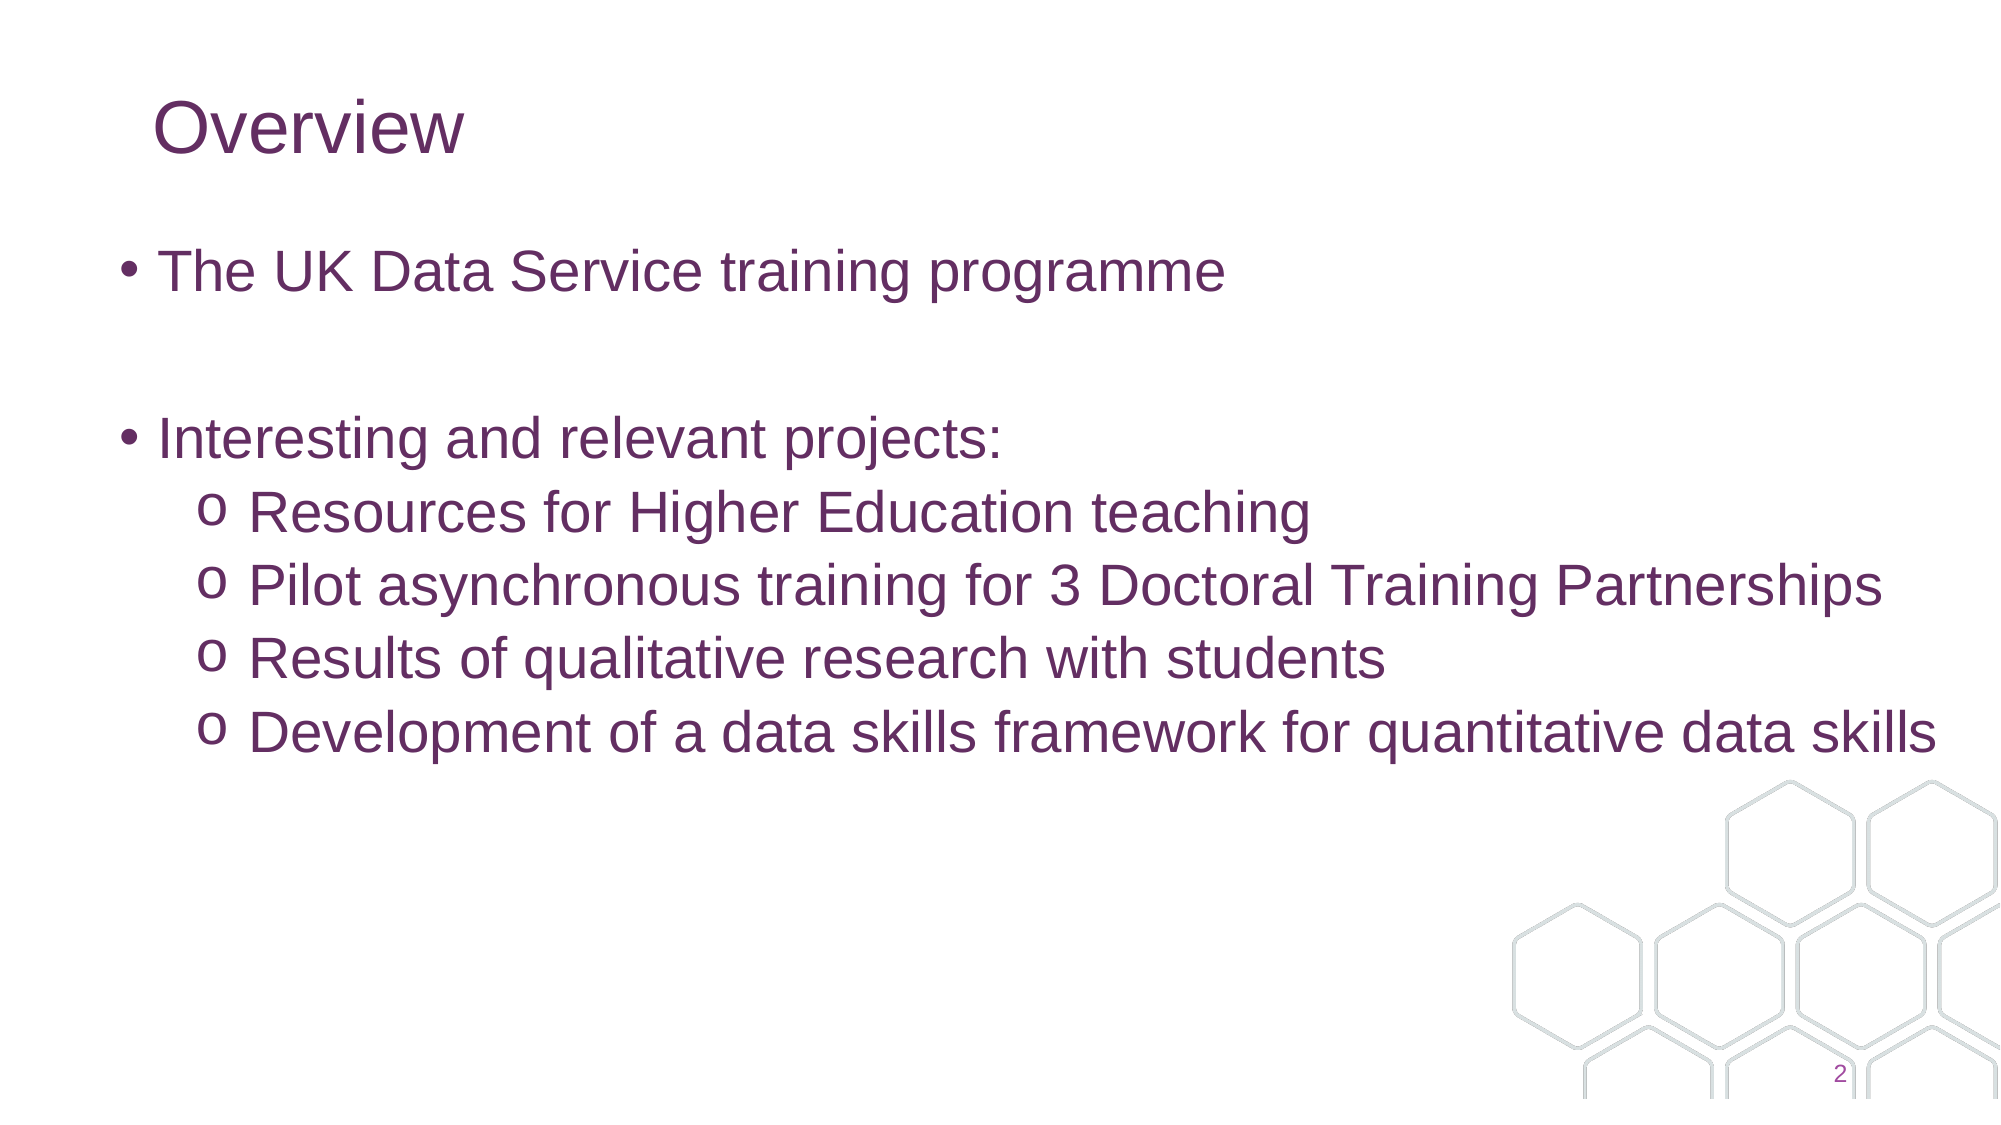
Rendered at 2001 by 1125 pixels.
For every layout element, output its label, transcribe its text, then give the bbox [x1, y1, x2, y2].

picture [1863, 508, 2001, 1099]
list The UK Data Service training programme Interesting and relevant projects: Resources for Higher Education teaching Pilot asynchronous training for 3 Doctoral Training Partnerships Results of qualitative research with students Development of a data skills framework for quantitative data skills [104, 233, 1979, 1074]
title Overview [137, 84, 1775, 175]
slide_number 2 [1412, 1042, 1863, 1103]
